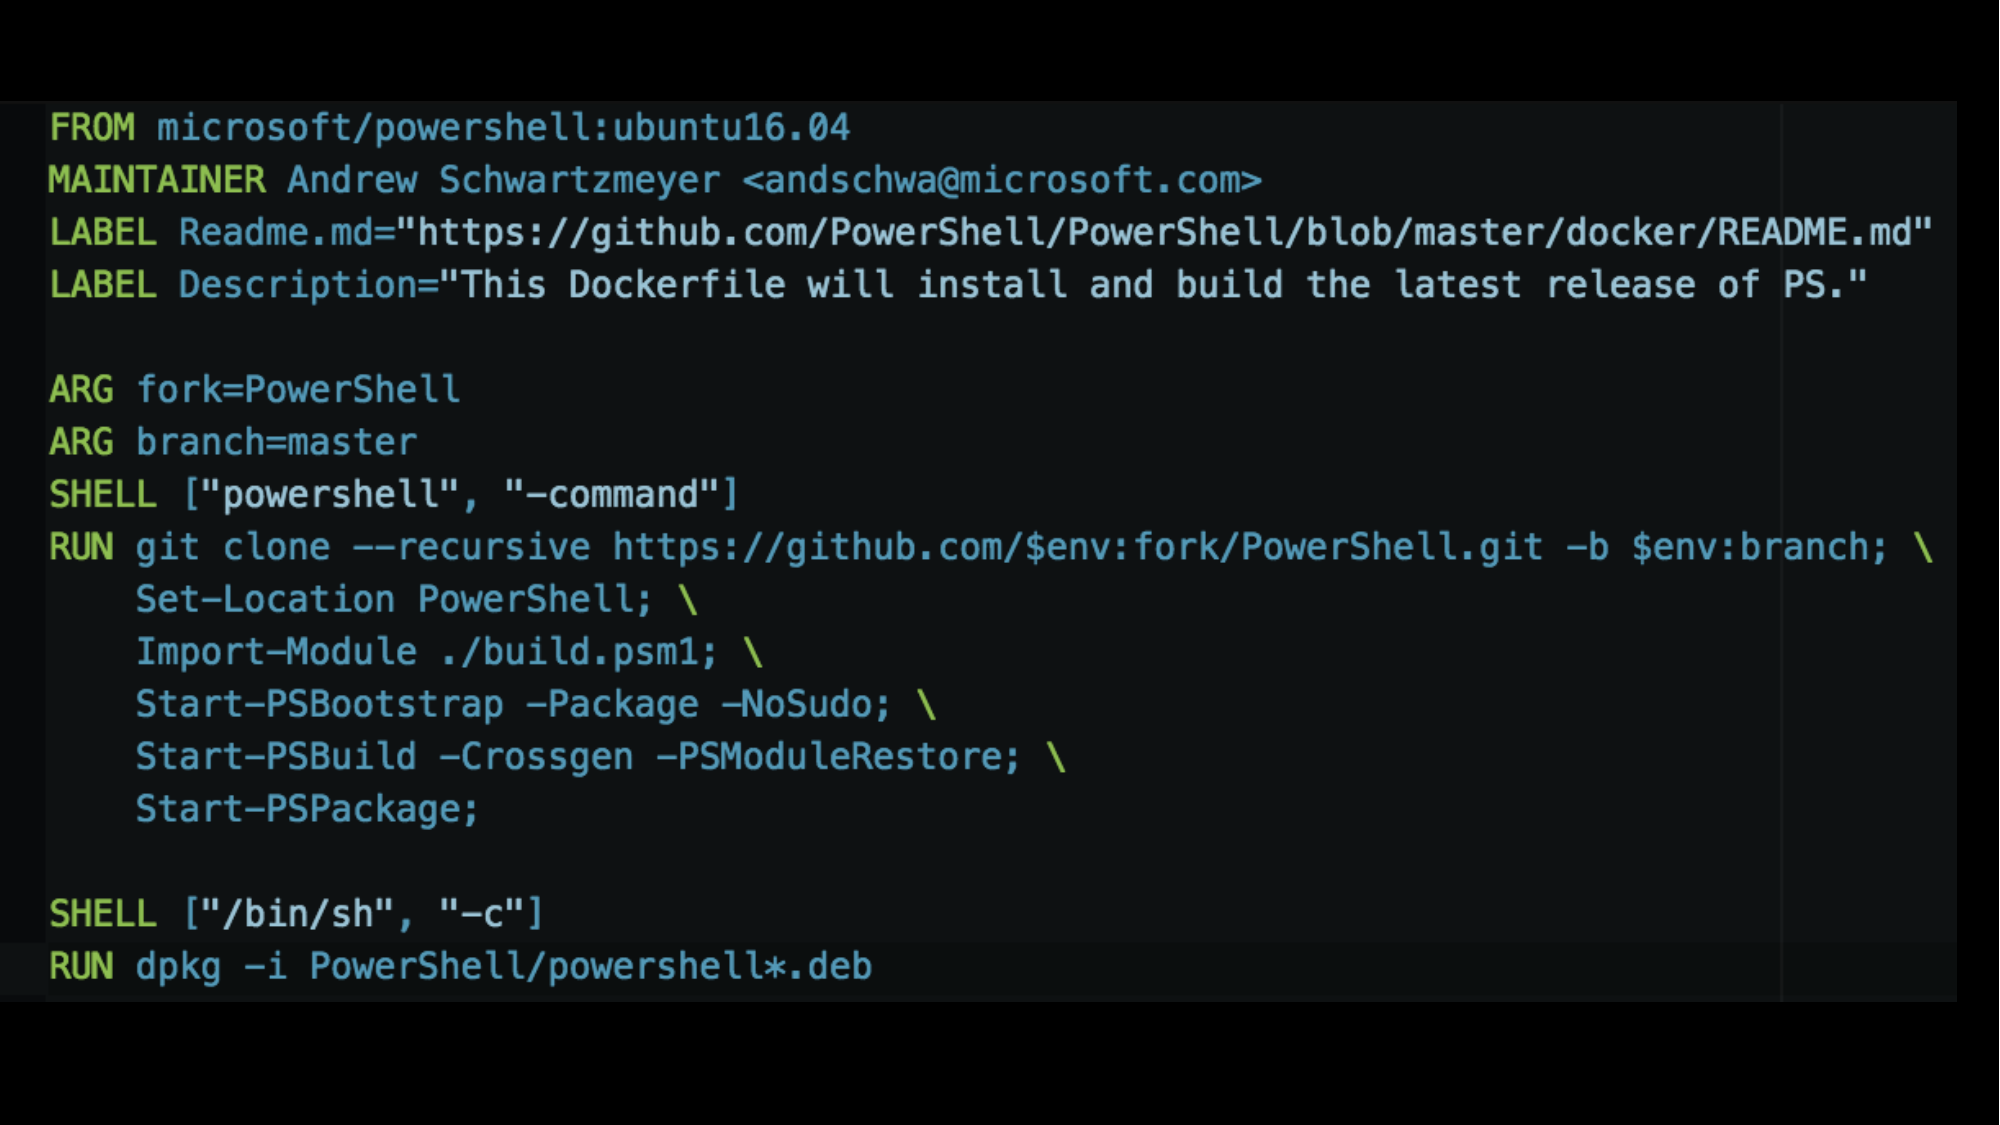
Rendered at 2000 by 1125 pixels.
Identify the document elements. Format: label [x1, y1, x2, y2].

picture [0, 101, 1957, 1002]
